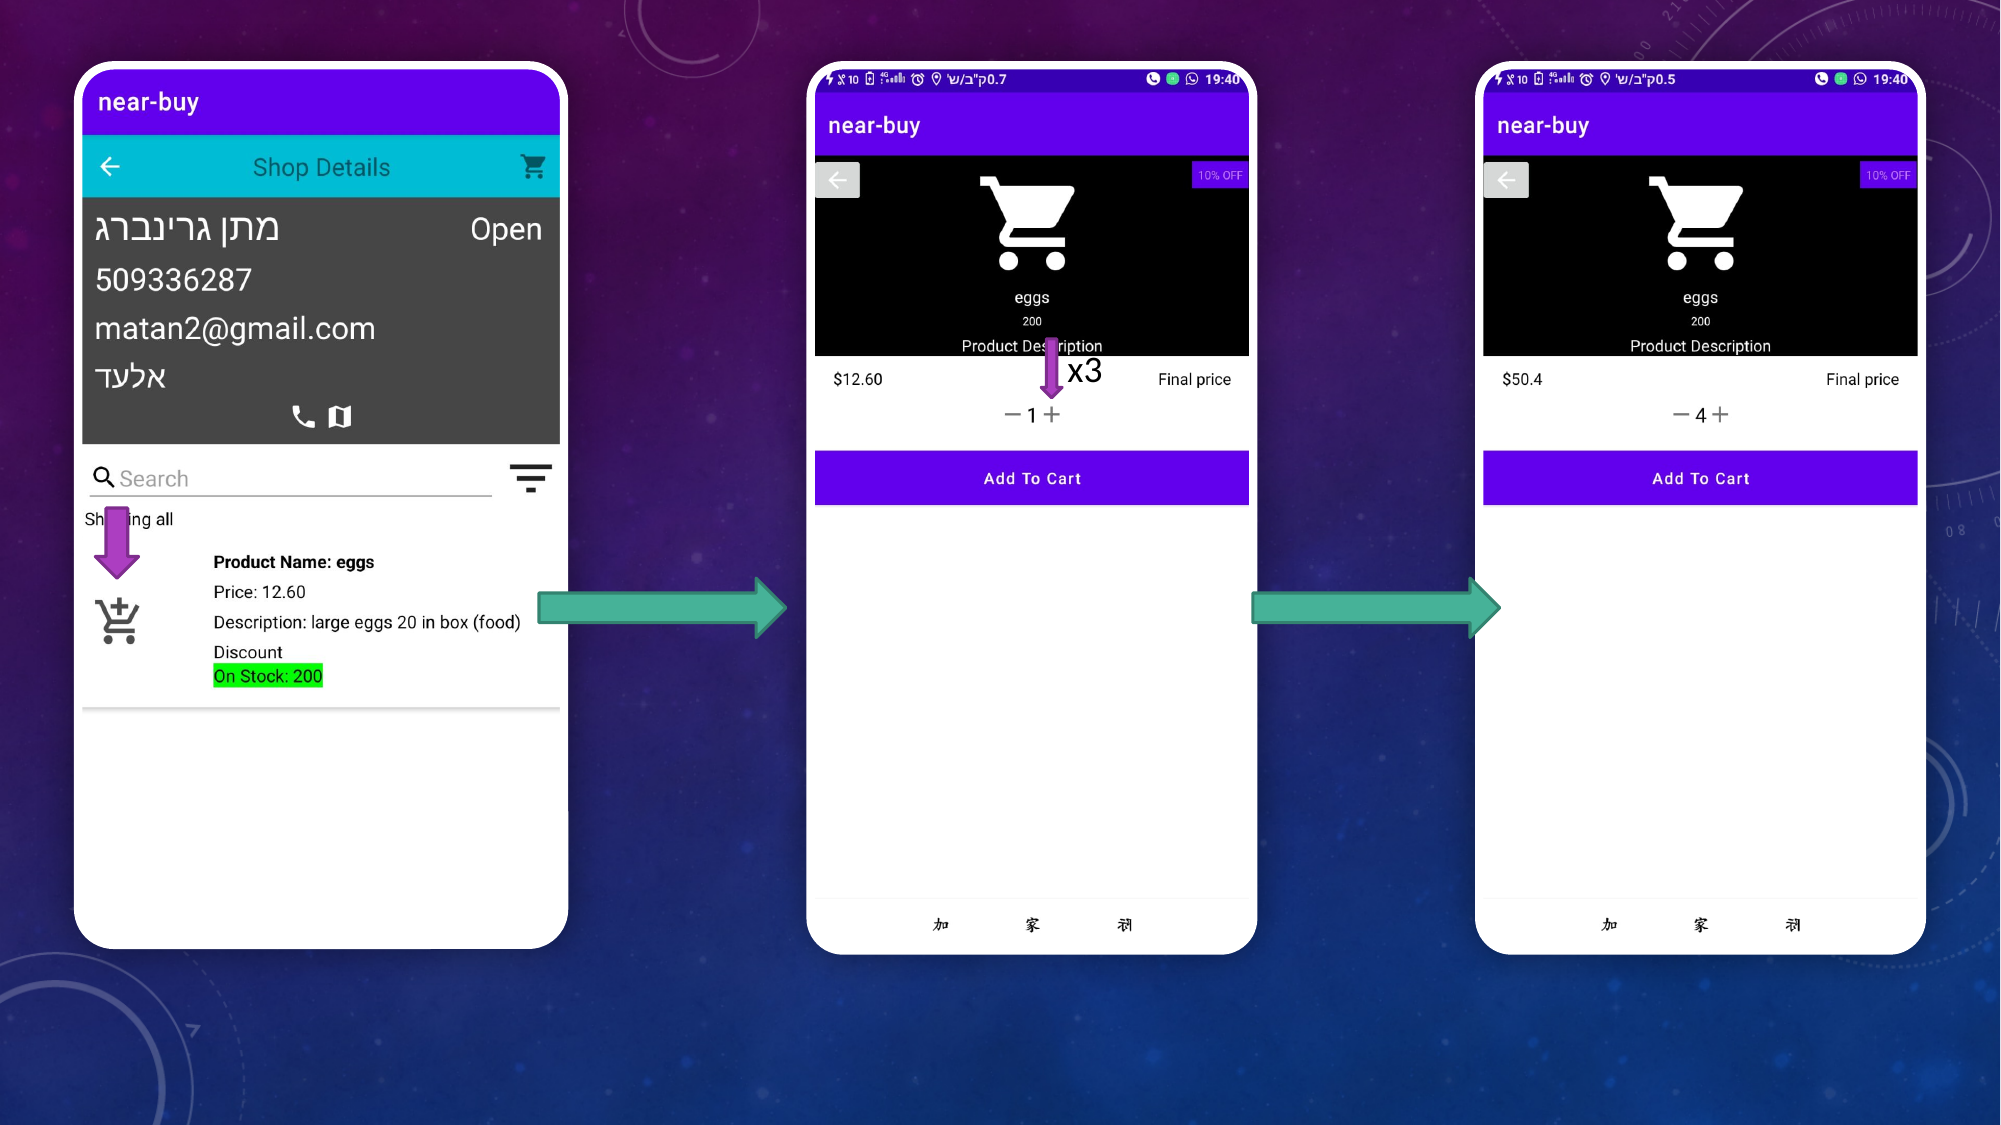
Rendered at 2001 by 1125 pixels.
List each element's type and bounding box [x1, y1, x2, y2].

text_box [570, 576, 787, 639]
text_box [1259, 576, 1473, 639]
picture [0, 0, 2001, 1125]
